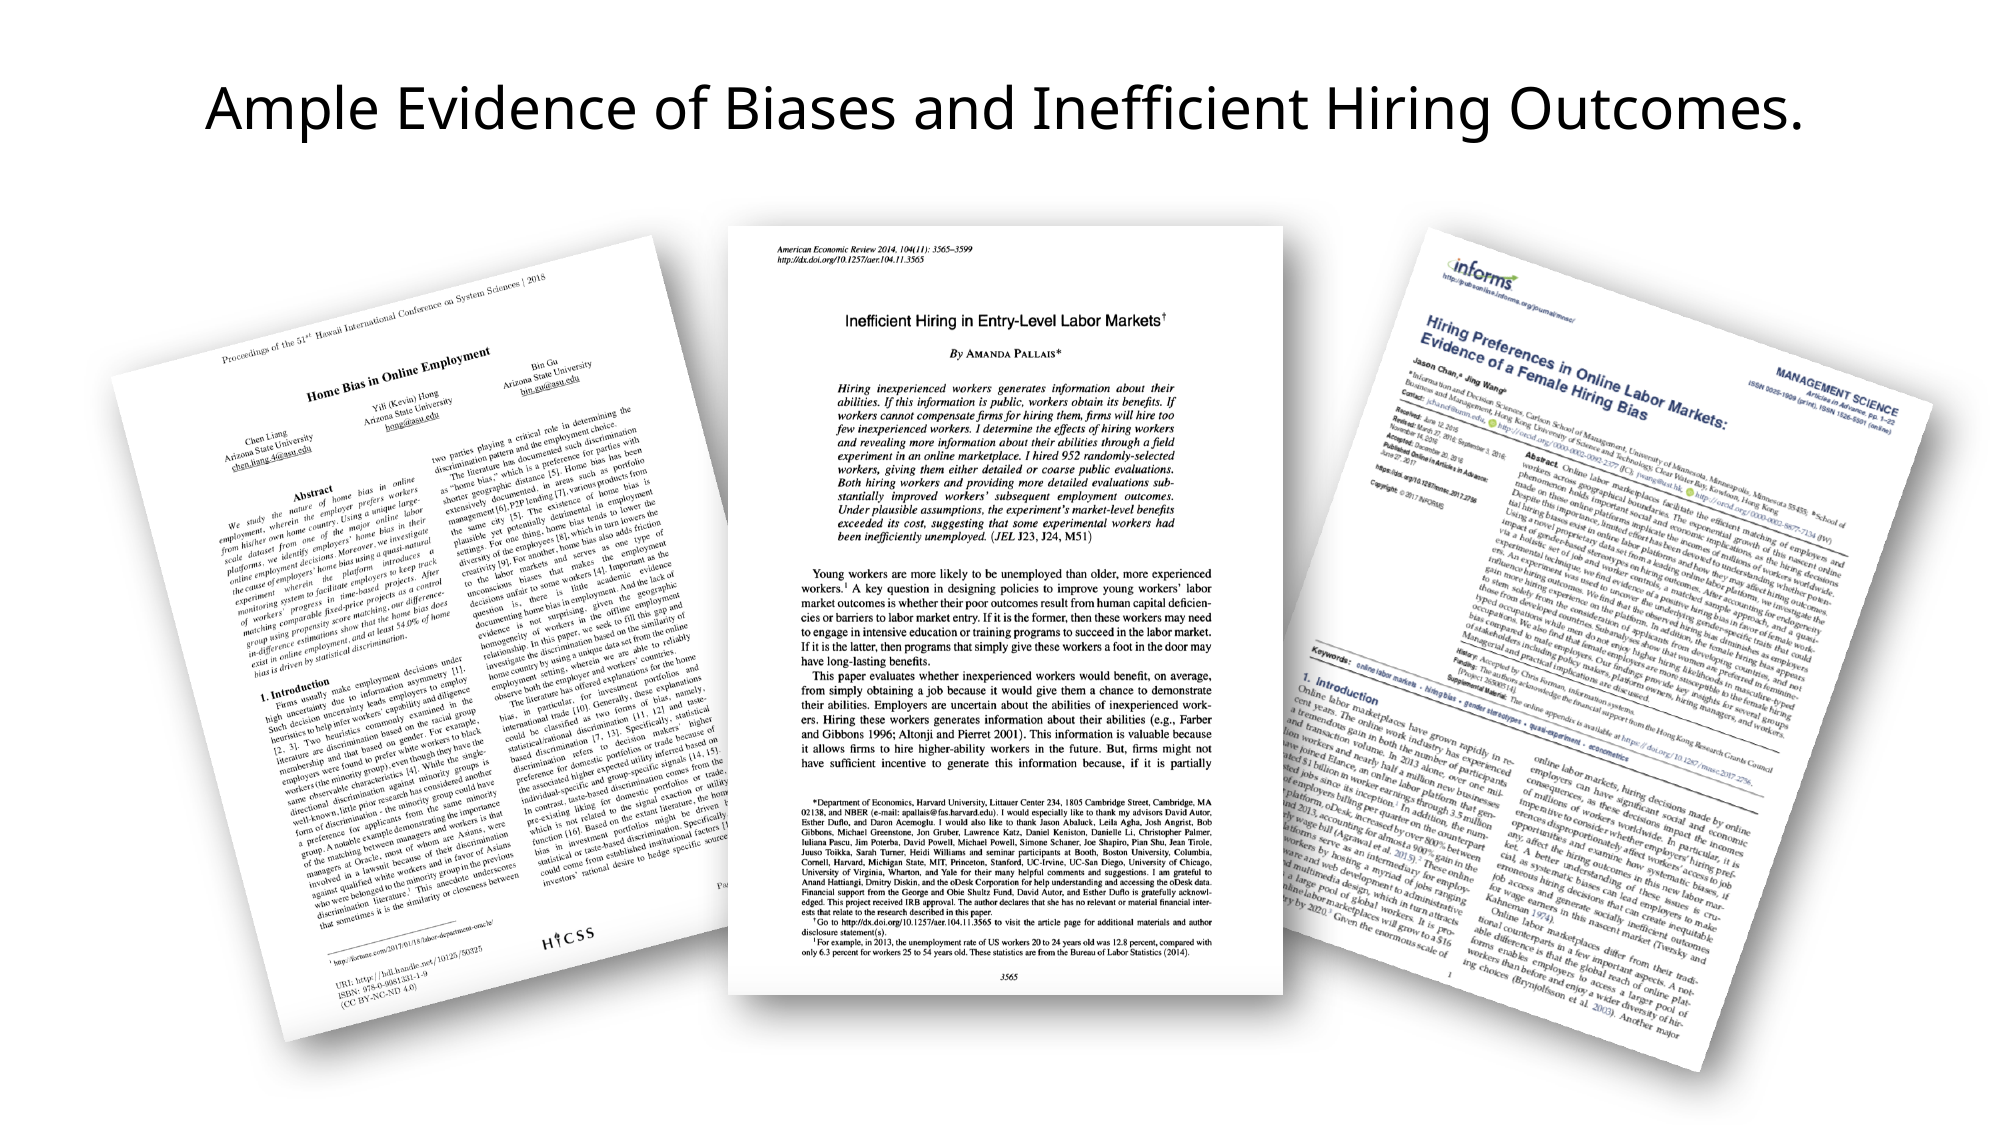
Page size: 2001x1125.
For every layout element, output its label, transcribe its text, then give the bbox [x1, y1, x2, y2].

picture [112, 226, 1283, 1042]
text_box Ample Evidence of Biases and Inefficient Hiring Outcomes. [190, 63, 1821, 149]
picture [1295, 228, 1932, 1072]
